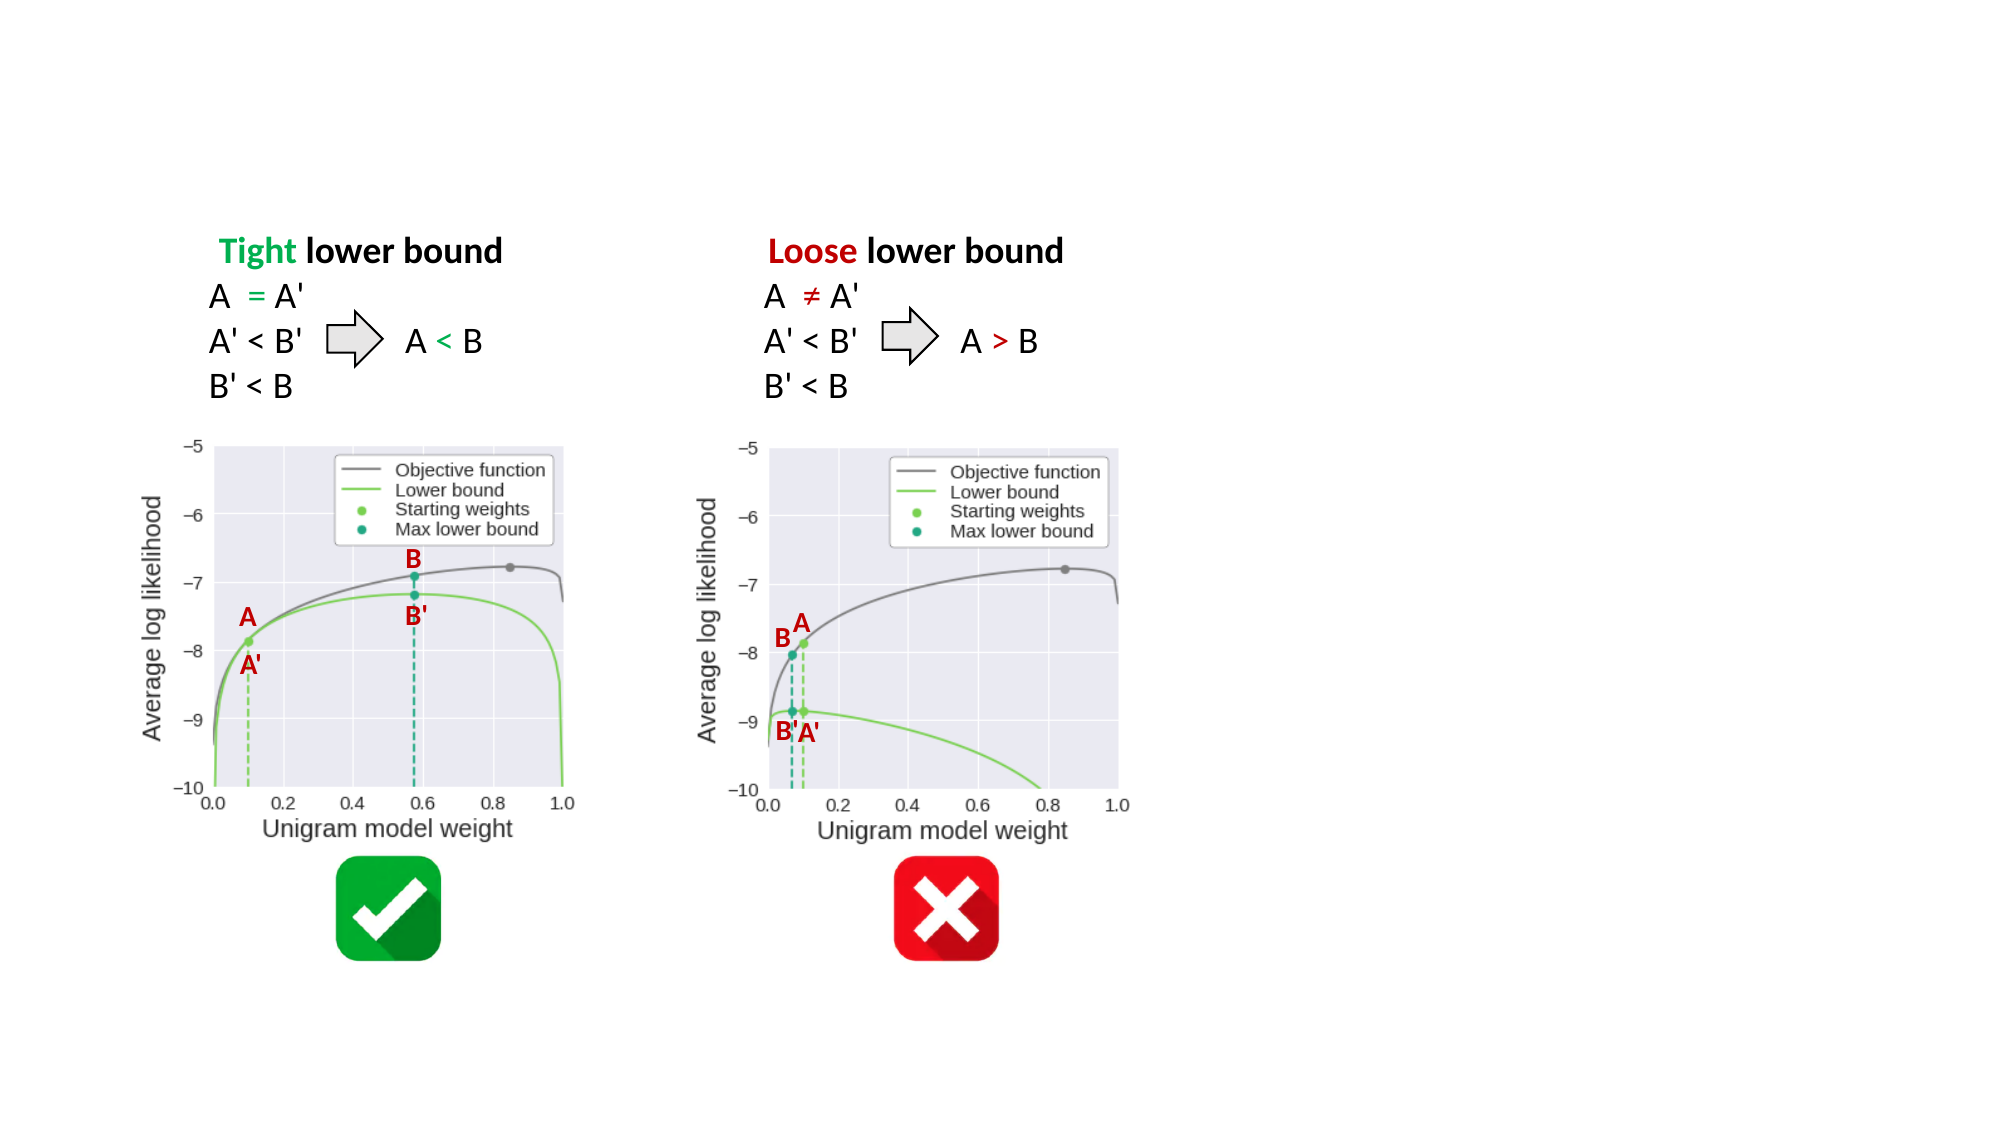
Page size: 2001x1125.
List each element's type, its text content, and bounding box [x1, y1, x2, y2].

text_box Tight lower bound A = A' A' < B' A < B B' < B [193, 218, 529, 414]
text_box [326, 308, 385, 369]
picture [689, 432, 1140, 967]
text_box Loose lower bound A ≠ A' A' < B' A > B B' < B [748, 218, 1085, 414]
text_box [881, 305, 940, 367]
picture [134, 430, 585, 968]
